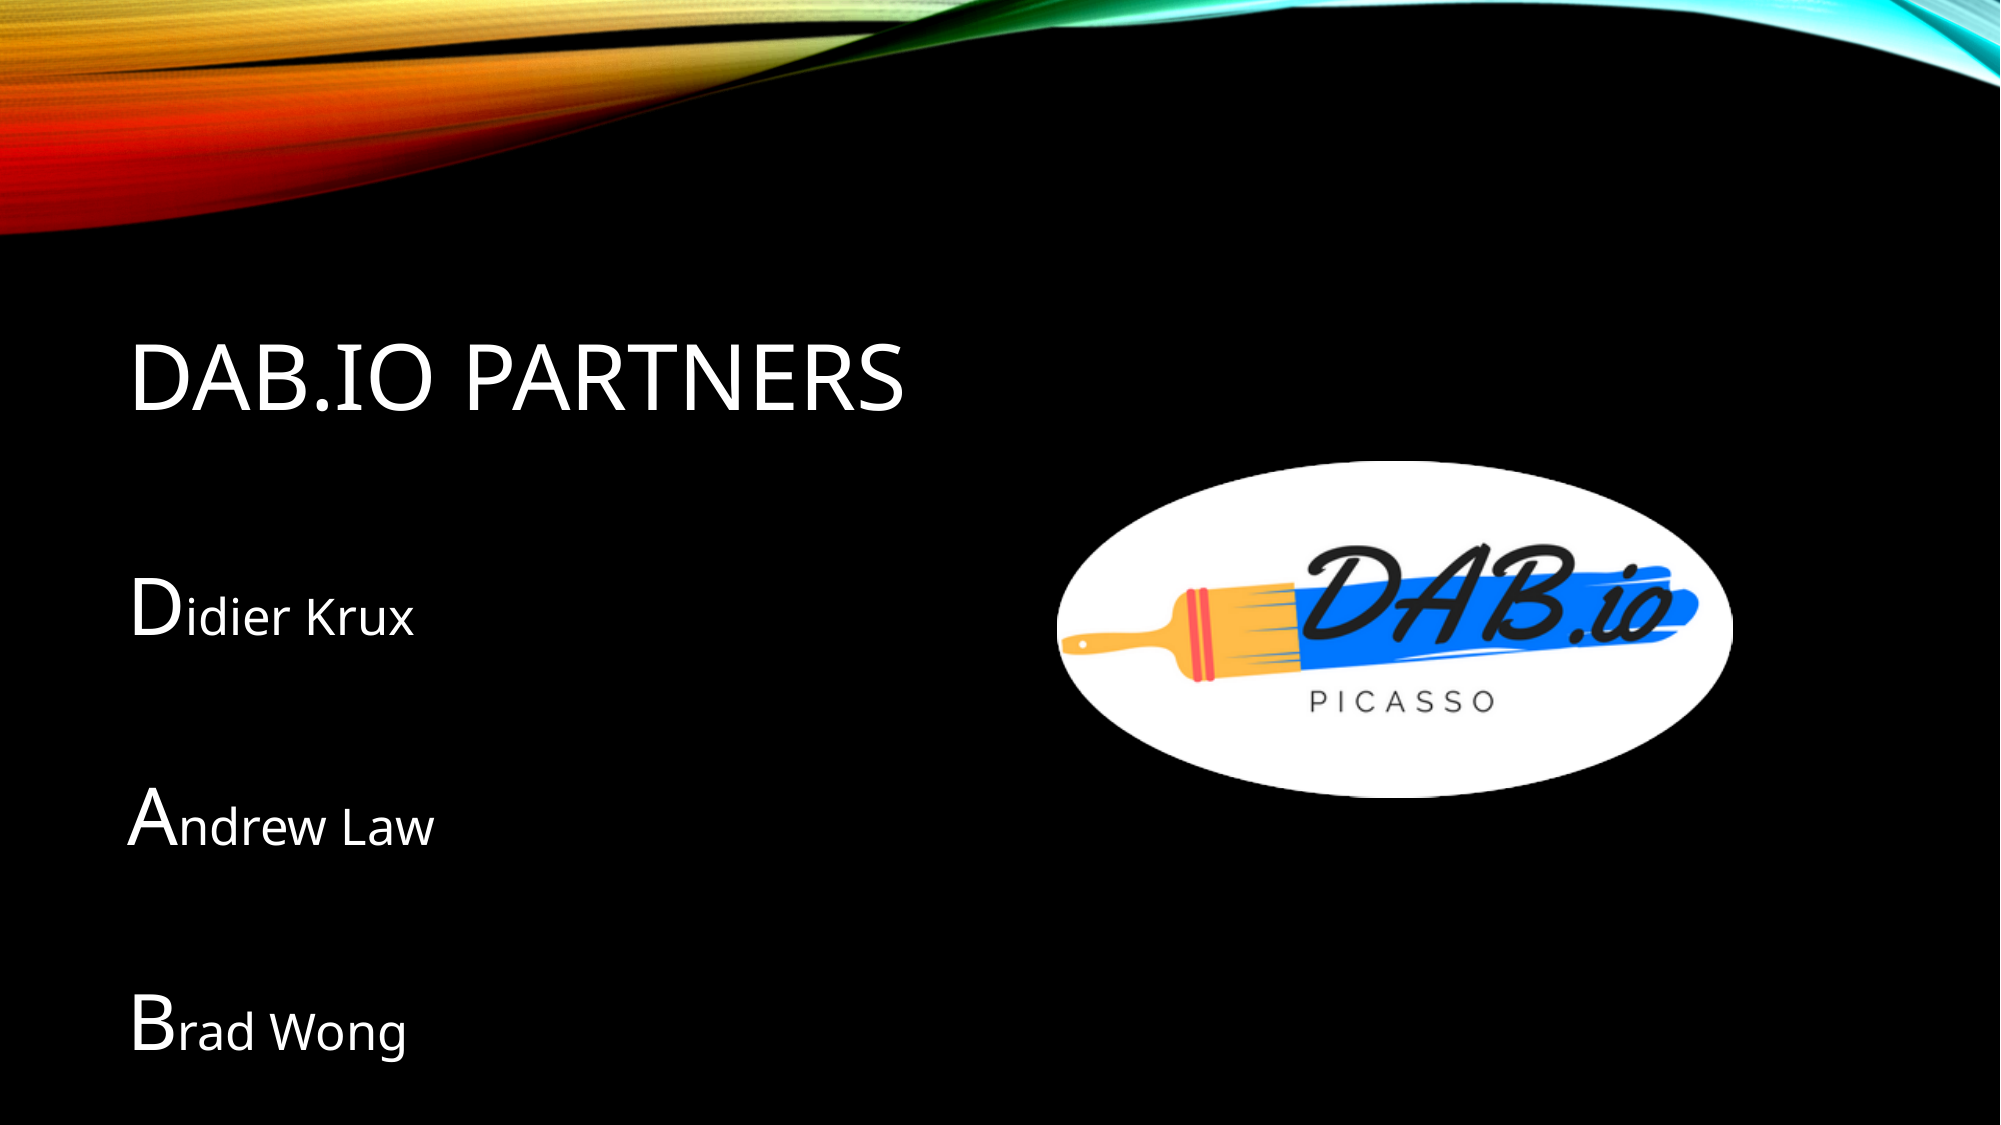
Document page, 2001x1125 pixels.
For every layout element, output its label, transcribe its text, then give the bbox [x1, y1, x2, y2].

title DAB.Io Partners [112, 249, 1240, 452]
list Didier Krux Andrew Law Brad Wong [112, 452, 1240, 1080]
picture [1057, 461, 1734, 799]
picture [0, 0, 2000, 237]
